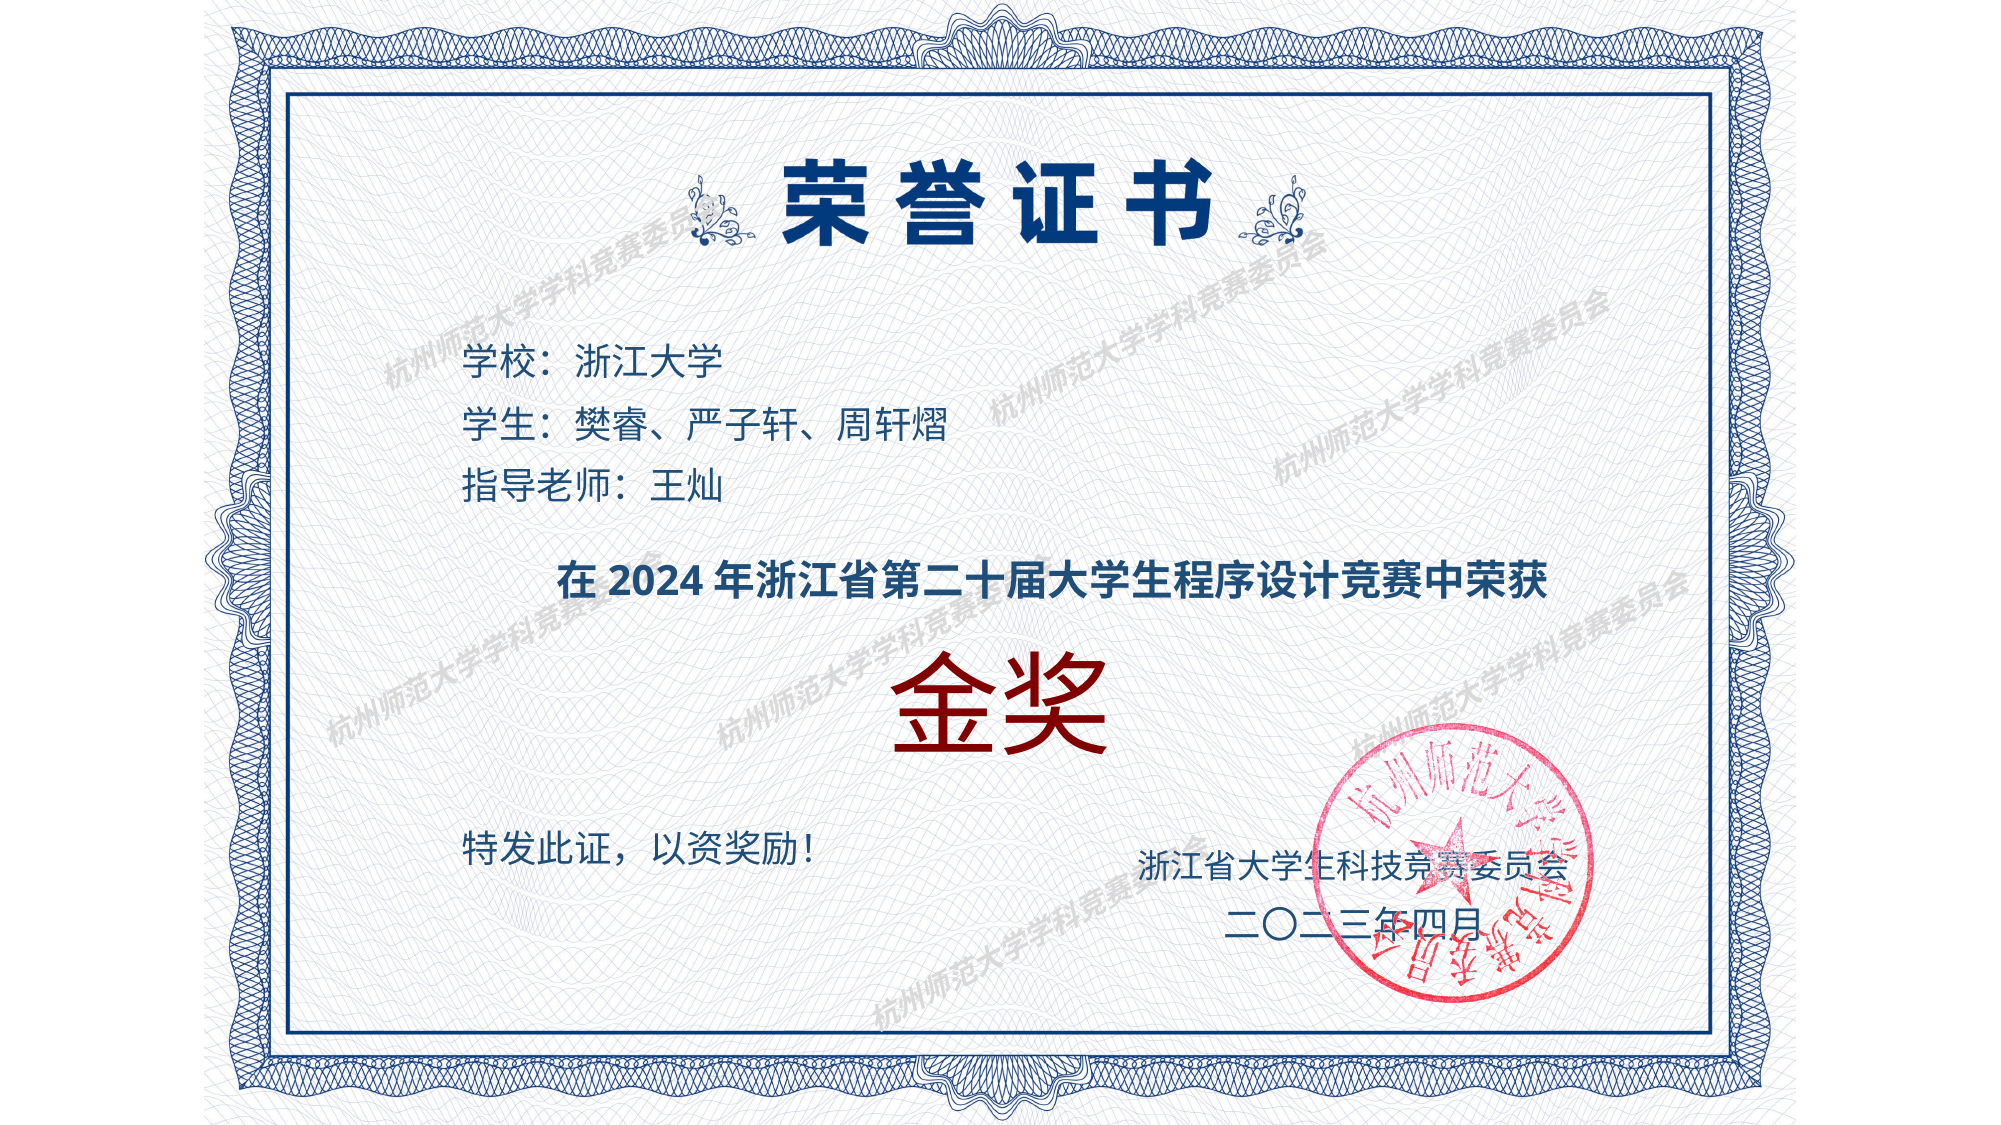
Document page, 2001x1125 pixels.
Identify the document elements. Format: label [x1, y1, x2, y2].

picture [1299, 720, 1607, 1008]
text_box [204, 0, 1796, 1125]
